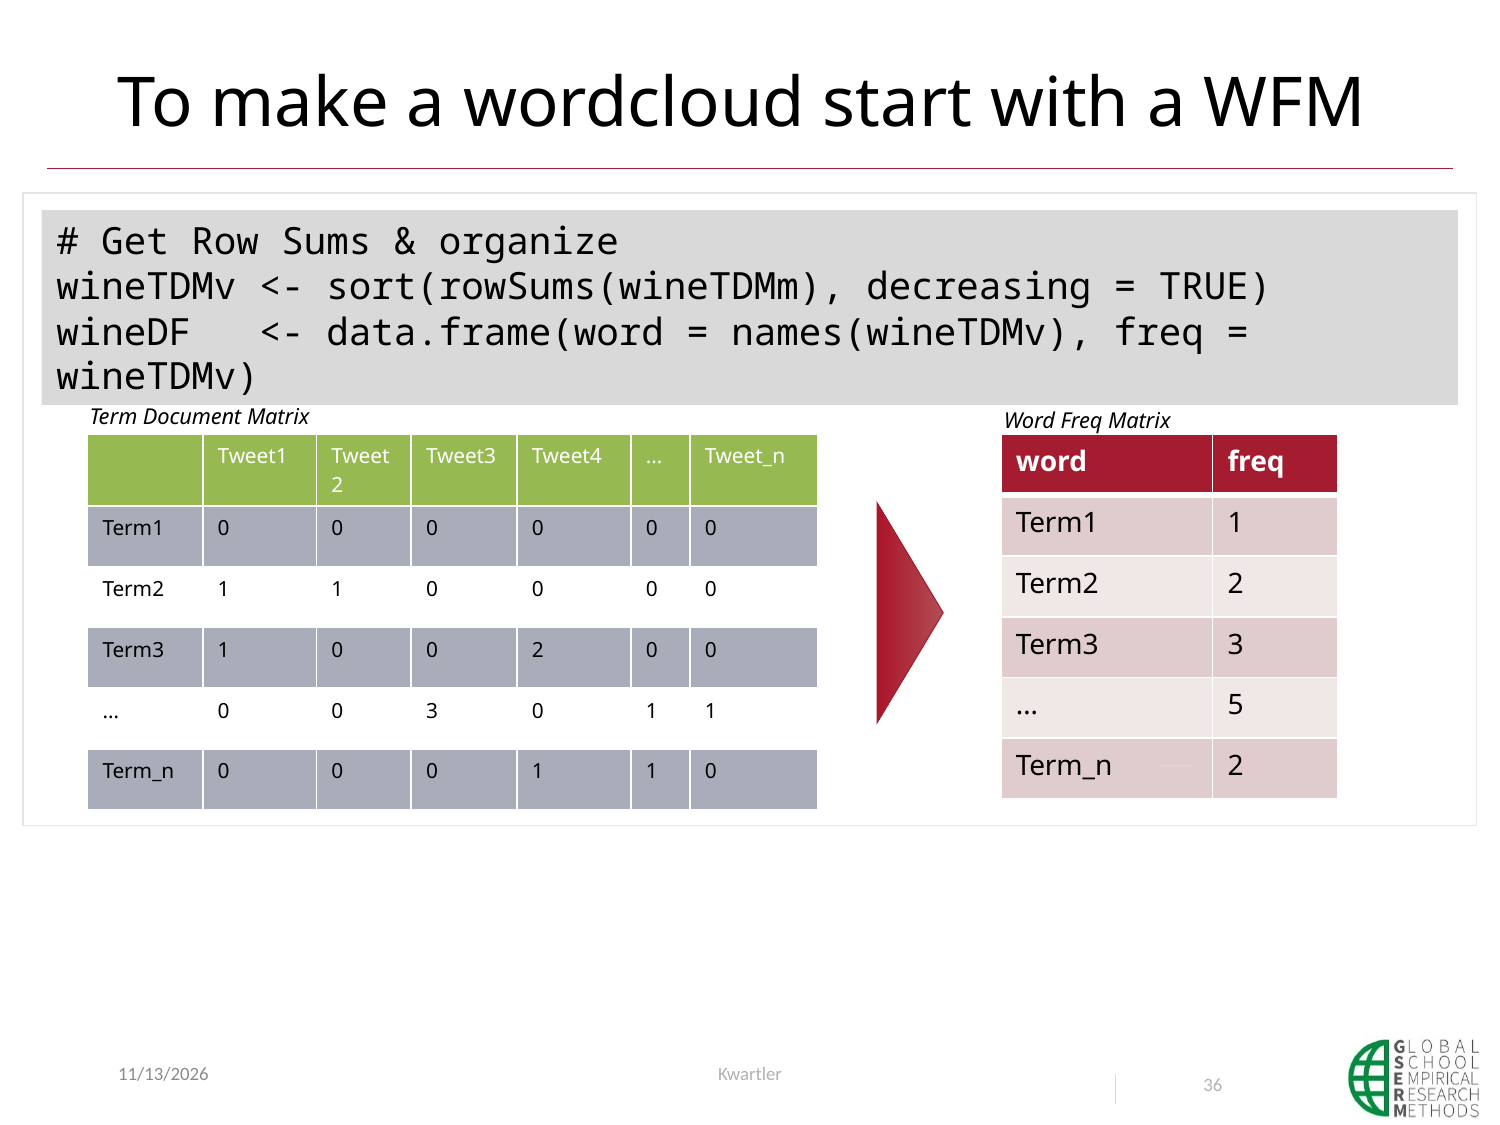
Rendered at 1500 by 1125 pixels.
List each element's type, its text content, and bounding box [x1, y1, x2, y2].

table_cell 0 [632, 568, 689, 627]
table_cell 1 [518, 750, 630, 809]
slide_number 36 [1188, 1042, 1330, 1103]
text_box [876, 500, 944, 725]
table_header Tweet4 [518, 435, 630, 505]
picture [1342, 1031, 1500, 1120]
table_cell 1 [204, 628, 316, 687]
table_cell Term_n [1002, 739, 1212, 798]
table_cell 1 [317, 568, 410, 627]
table_header Tweet_n [691, 435, 817, 505]
table_cell 0 [412, 507, 516, 566]
table_cell 0 [412, 568, 516, 627]
text_box Word Freq Matrix [989, 399, 1186, 441]
table_cell 0 [518, 689, 630, 748]
table_cell 0 [691, 750, 817, 809]
table_cell 2 [1213, 557, 1337, 616]
table_cell Term_n [88, 750, 202, 809]
table_cell 0 [518, 507, 630, 566]
table_cell 0 [412, 628, 516, 687]
table_header word [1002, 435, 1212, 492]
table_cell 3 [1213, 618, 1337, 677]
table_cell 1 [691, 689, 817, 748]
table_cell 1 [1213, 498, 1337, 555]
table_cell 1 [632, 750, 689, 809]
table_cell 2 [1213, 739, 1337, 798]
table_cell 0 [632, 628, 689, 687]
footer Kwartler [496, 1042, 1004, 1103]
table_header Tweet1 [204, 437, 316, 505]
table_cell 0 [317, 750, 410, 809]
table_cell 0 [518, 568, 630, 627]
table_cell Term1 [1002, 498, 1212, 555]
table_cell 1 [204, 568, 316, 627]
table_cell Term3 [88, 628, 202, 687]
text_box Term Document Matrix [74, 395, 325, 437]
table_header … [632, 435, 689, 505]
table_cell … [88, 689, 202, 748]
table_cell 0 [317, 507, 410, 566]
table_cell … [1002, 678, 1212, 737]
table_header freq [1213, 435, 1337, 492]
table_header Tweet2 [317, 435, 410, 505]
table_cell 0 [317, 689, 410, 748]
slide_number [103, 1042, 441, 1103]
title To make a wordcloud start with a WFM [103, 59, 1397, 157]
text_box # Get Row Sums & organize wineTDMv <- sort(rowSums(wineTDMm), decreasing = TRUE) wineDF <- data.frame(word = names(wineTDMv), freq = wineTDMv) [41, 210, 1458, 405]
table_cell Term2 [88, 568, 202, 627]
table_cell 5 [1213, 678, 1337, 737]
table_cell Term2 [1002, 557, 1212, 616]
table_cell 2 [518, 628, 630, 687]
table_header [88, 437, 202, 505]
table_cell Term1 [88, 507, 202, 566]
table_cell 1 [632, 689, 689, 748]
table_cell 0 [204, 507, 316, 566]
table_cell 0 [691, 628, 817, 687]
table_cell 0 [632, 507, 689, 566]
table_header Tweet3 [412, 435, 516, 505]
table_cell 0 [691, 507, 817, 566]
table_cell 0 [204, 689, 316, 748]
table_cell Term3 [1002, 618, 1212, 677]
table_cell 0 [412, 750, 516, 809]
table_cell 0 [691, 568, 817, 627]
table_cell 0 [317, 628, 410, 687]
table_cell 0 [204, 750, 316, 809]
table_cell 3 [412, 689, 516, 748]
text_box [22, 192, 1478, 826]
